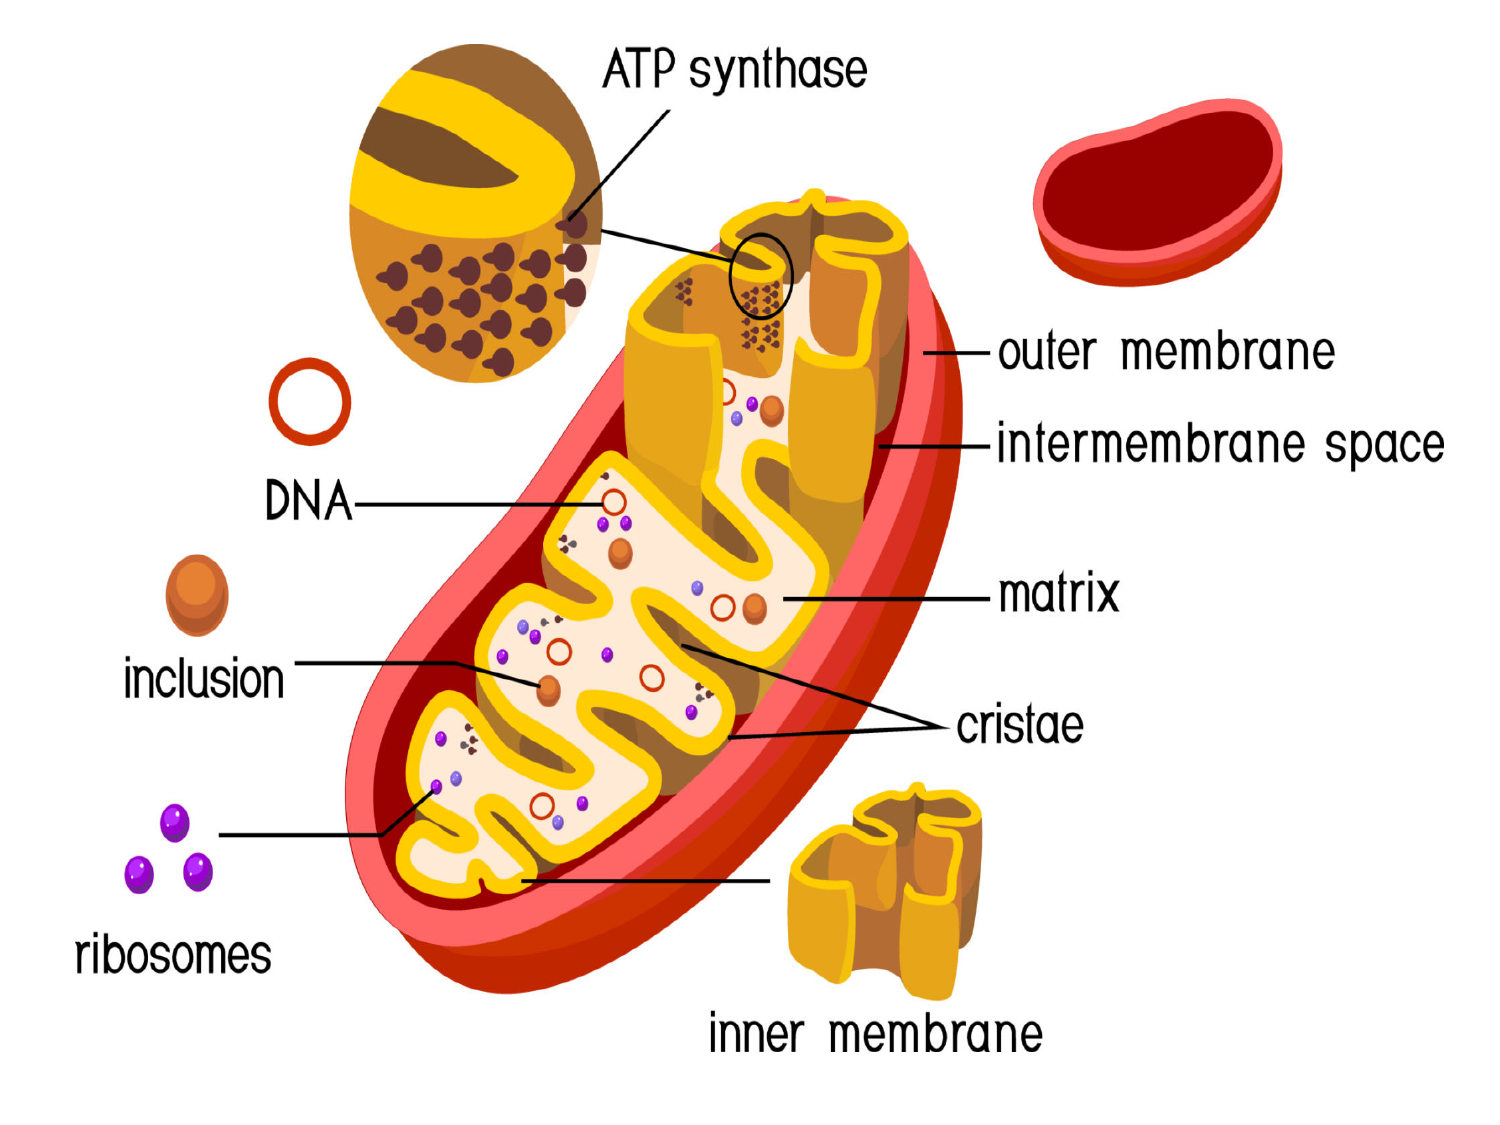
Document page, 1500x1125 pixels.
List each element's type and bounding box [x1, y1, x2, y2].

list [74, 44, 1444, 1053]
